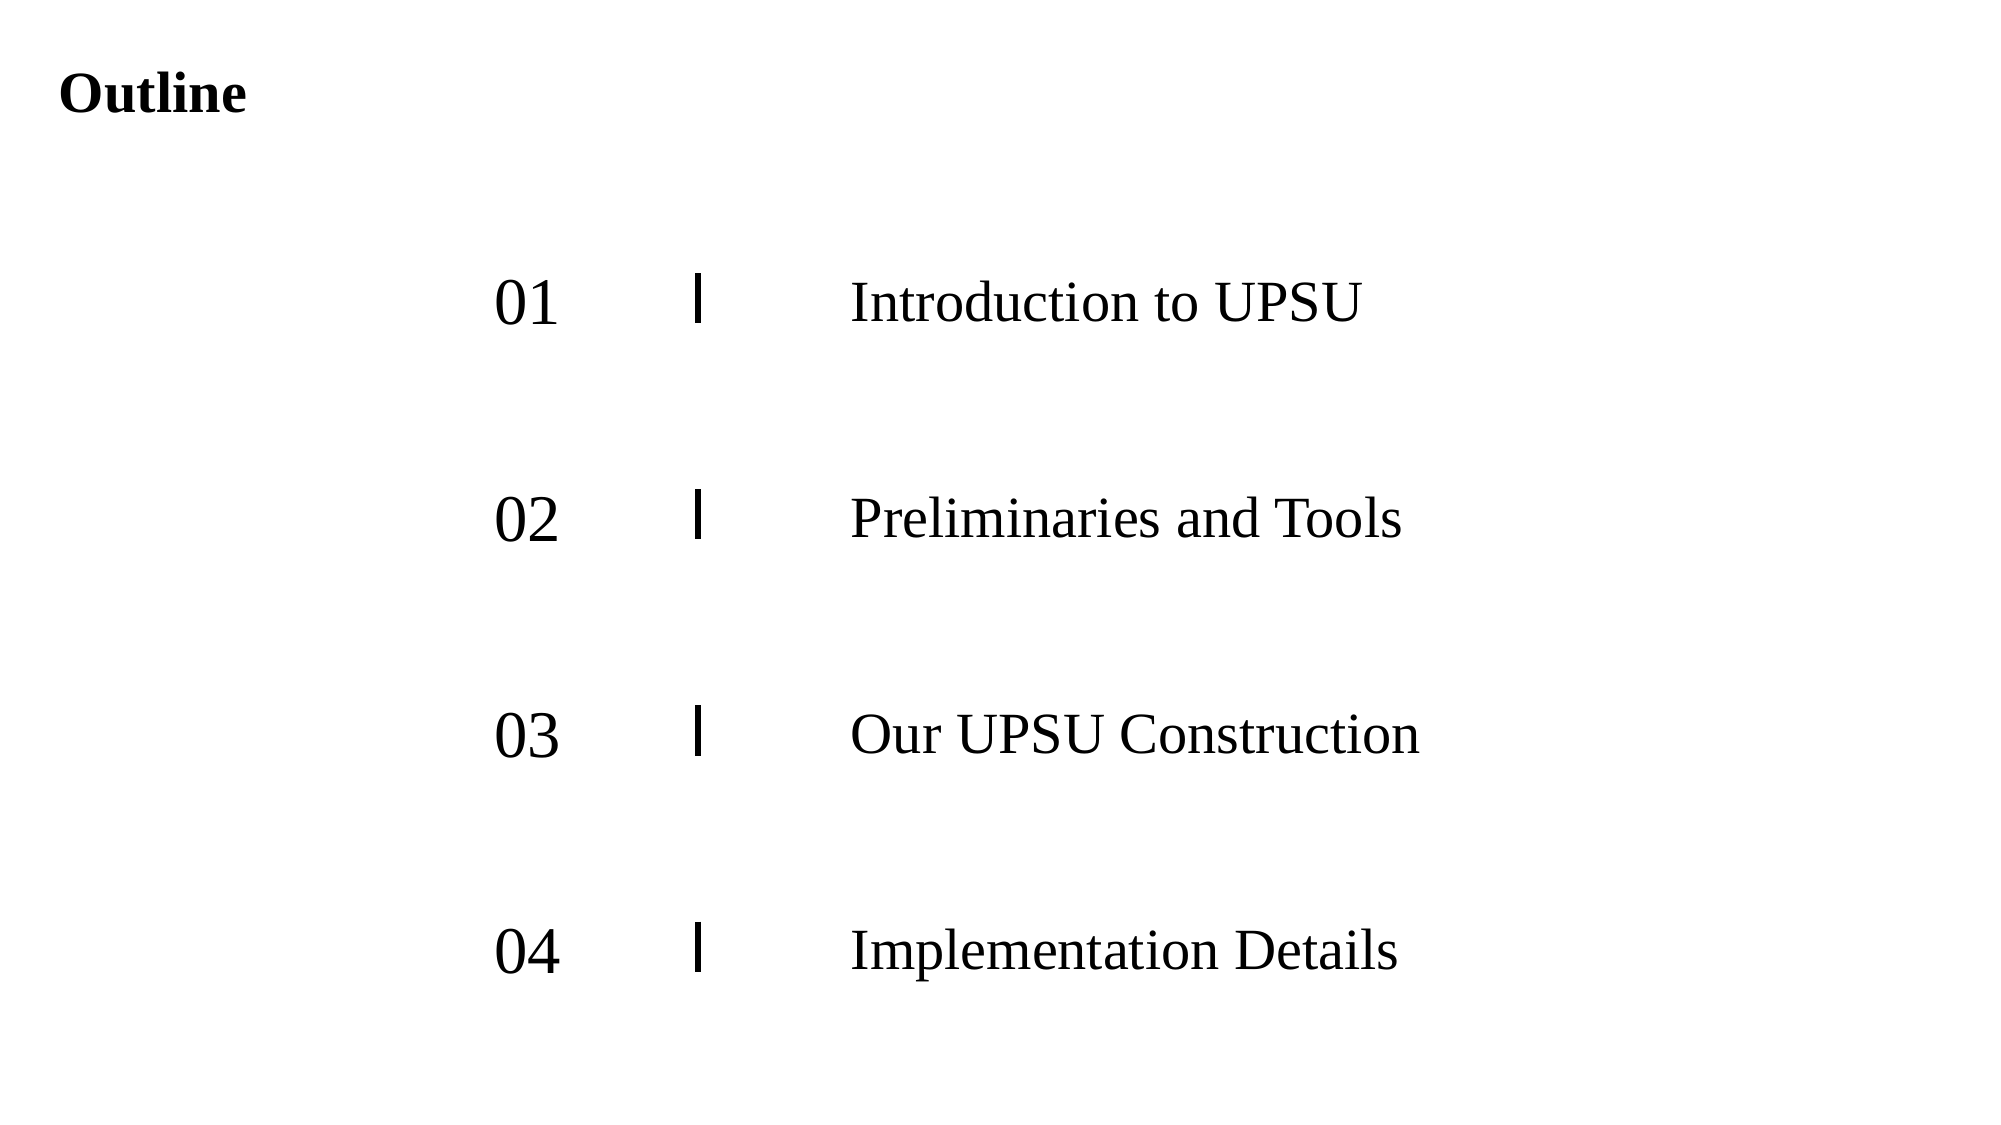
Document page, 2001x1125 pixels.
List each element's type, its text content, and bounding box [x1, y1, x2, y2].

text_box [485, 636, 1517, 825]
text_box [485, 852, 1517, 1041]
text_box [485, 419, 1517, 609]
text_box Outline [0, 0, 1321, 179]
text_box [485, 203, 1517, 393]
